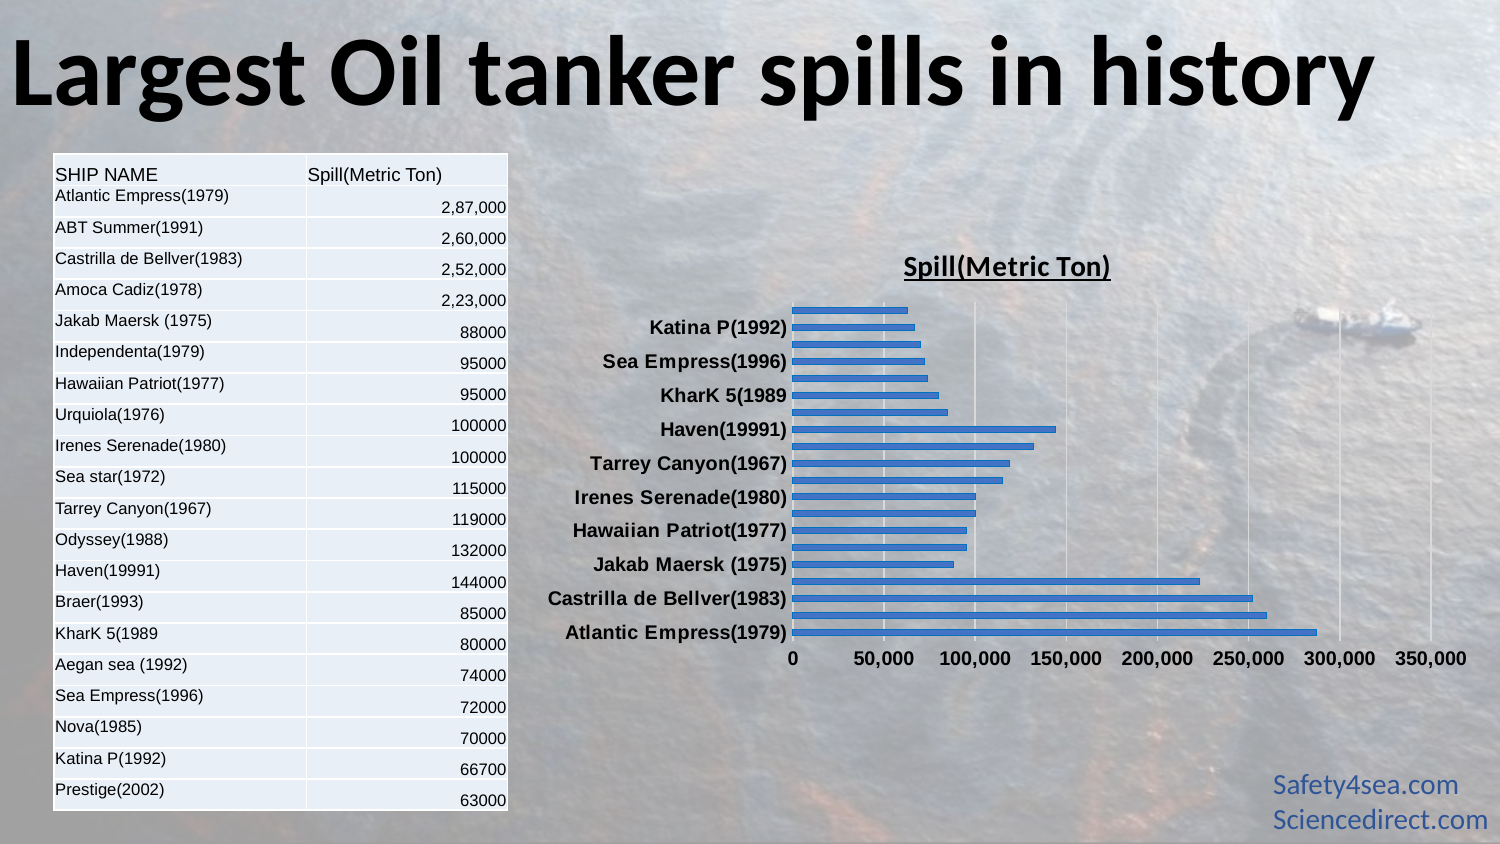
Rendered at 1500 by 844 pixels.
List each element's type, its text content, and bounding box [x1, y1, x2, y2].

table_cell Katina P(1992) [55, 749, 306, 778]
table_cell Aegan sea (1992) [55, 655, 306, 685]
table_cell Sea Empress(1996) [55, 686, 306, 716]
text_box Largest Oil tanker spills in history [0, 0, 1459, 124]
table_header Spill(Metric Ton) [307, 155, 507, 185]
table_cell Nova(1985) [55, 718, 306, 747]
table_cell 63000 [307, 780, 507, 809]
table_cell Amoca Cadiz(1978) [55, 280, 306, 310]
table_cell Sea star(1972) [55, 468, 306, 497]
table_cell 88000 [307, 311, 507, 341]
table_cell Irenes Serenade(1980) [55, 436, 306, 466]
table_cell 100000 [307, 405, 507, 435]
table_cell Tarrey Canyon(1967) [55, 499, 306, 528]
table_cell 80000 [307, 624, 507, 653]
text_box Safety4sea.com Sciencedirect.com [1258, 757, 1500, 843]
table_cell 95000 [307, 343, 507, 372]
table_cell Independenta(1979) [55, 343, 306, 372]
table_cell 2,60,000 [307, 218, 507, 247]
table_cell Hawaiian Patriot(1977) [55, 374, 306, 403]
table_cell Braer(1993) [55, 593, 306, 622]
table_cell 70000 [307, 718, 507, 747]
table_cell 74000 [307, 655, 507, 685]
table_cell Odyssey(1988) [55, 530, 306, 560]
table_cell 85000 [307, 593, 507, 622]
table_cell 115000 [307, 468, 507, 497]
table_cell 119000 [307, 499, 507, 528]
table_cell Atlantic Empress(1979) [55, 186, 306, 216]
table_cell 132000 [307, 530, 507, 560]
table_cell Jakab Maersk (1975) [55, 311, 306, 341]
table_cell 66700 [307, 749, 507, 778]
table_cell 144000 [307, 561, 507, 591]
table_cell KharK 5(1989 [55, 624, 306, 653]
table_cell 100000 [307, 436, 507, 466]
table_cell Urquiola(1976) [55, 405, 306, 435]
table_cell ABT Summer(1991) [55, 218, 306, 247]
table_cell 2,87,000 [307, 186, 507, 216]
table_cell Prestige(2002) [55, 780, 306, 809]
table_cell 95000 [307, 374, 507, 403]
table_cell 72000 [307, 686, 507, 716]
table_cell 2,52,000 [307, 249, 507, 278]
chart [528, 228, 1487, 680]
table_cell Castrilla de Bellver(1983) [55, 249, 306, 278]
table_cell Haven(19991) [55, 561, 306, 591]
table_cell 2,23,000 [307, 280, 507, 310]
table_header SHIP NAME [55, 155, 306, 185]
